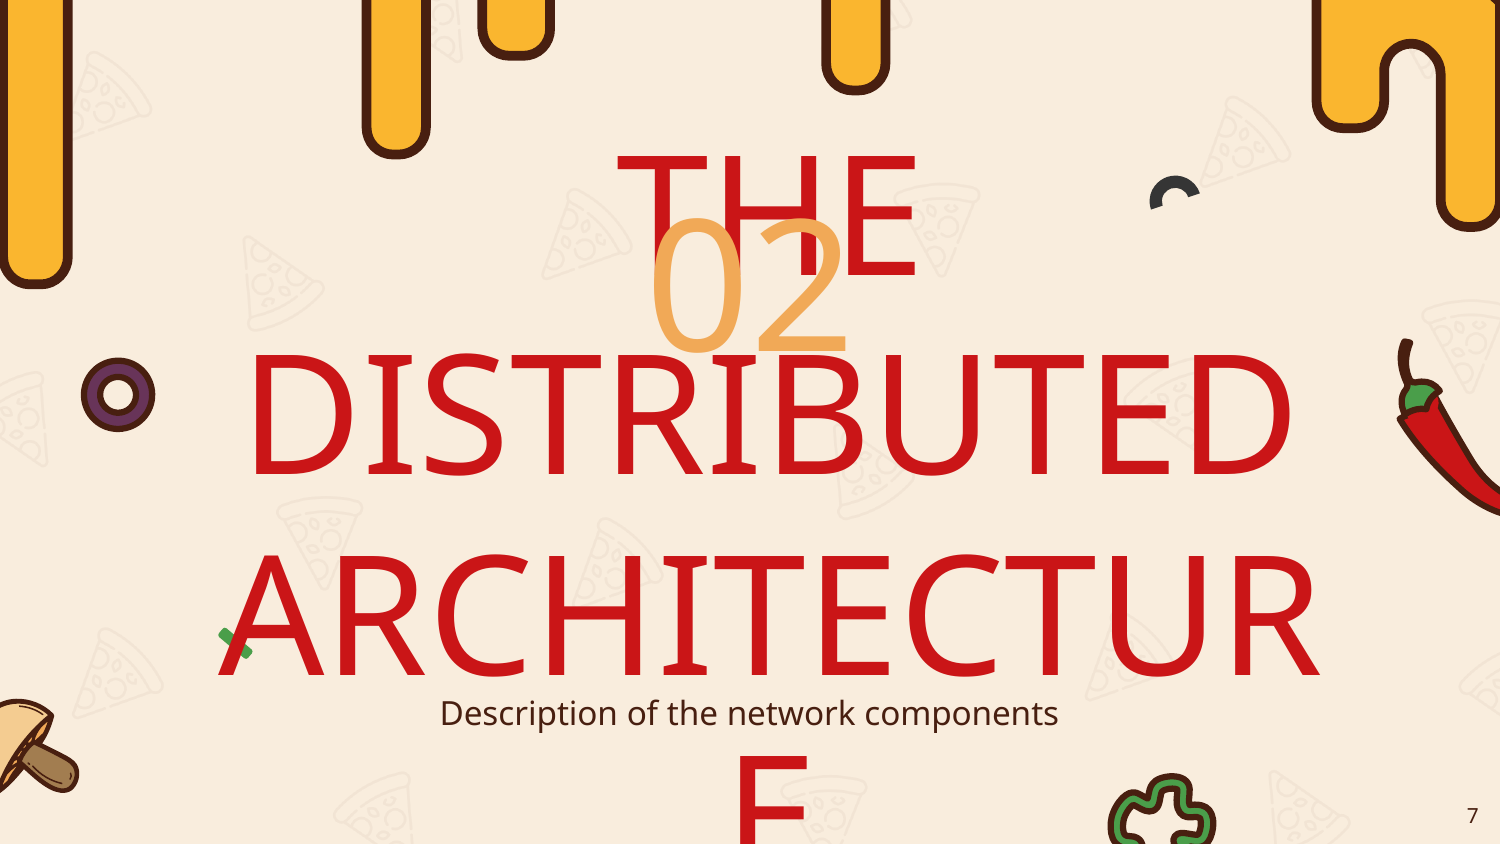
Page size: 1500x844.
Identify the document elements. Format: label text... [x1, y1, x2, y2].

text_box 7 [1452, 795, 1494, 835]
title THE DISTRIBUTED ARCHITECTURE [201, 528, 1341, 688]
subtitle Description of the network components [201, 647, 1299, 776]
title 02 [366, 171, 1134, 386]
picture [1127, 792, 1197, 844]
picture [0, 0, 1500, 844]
